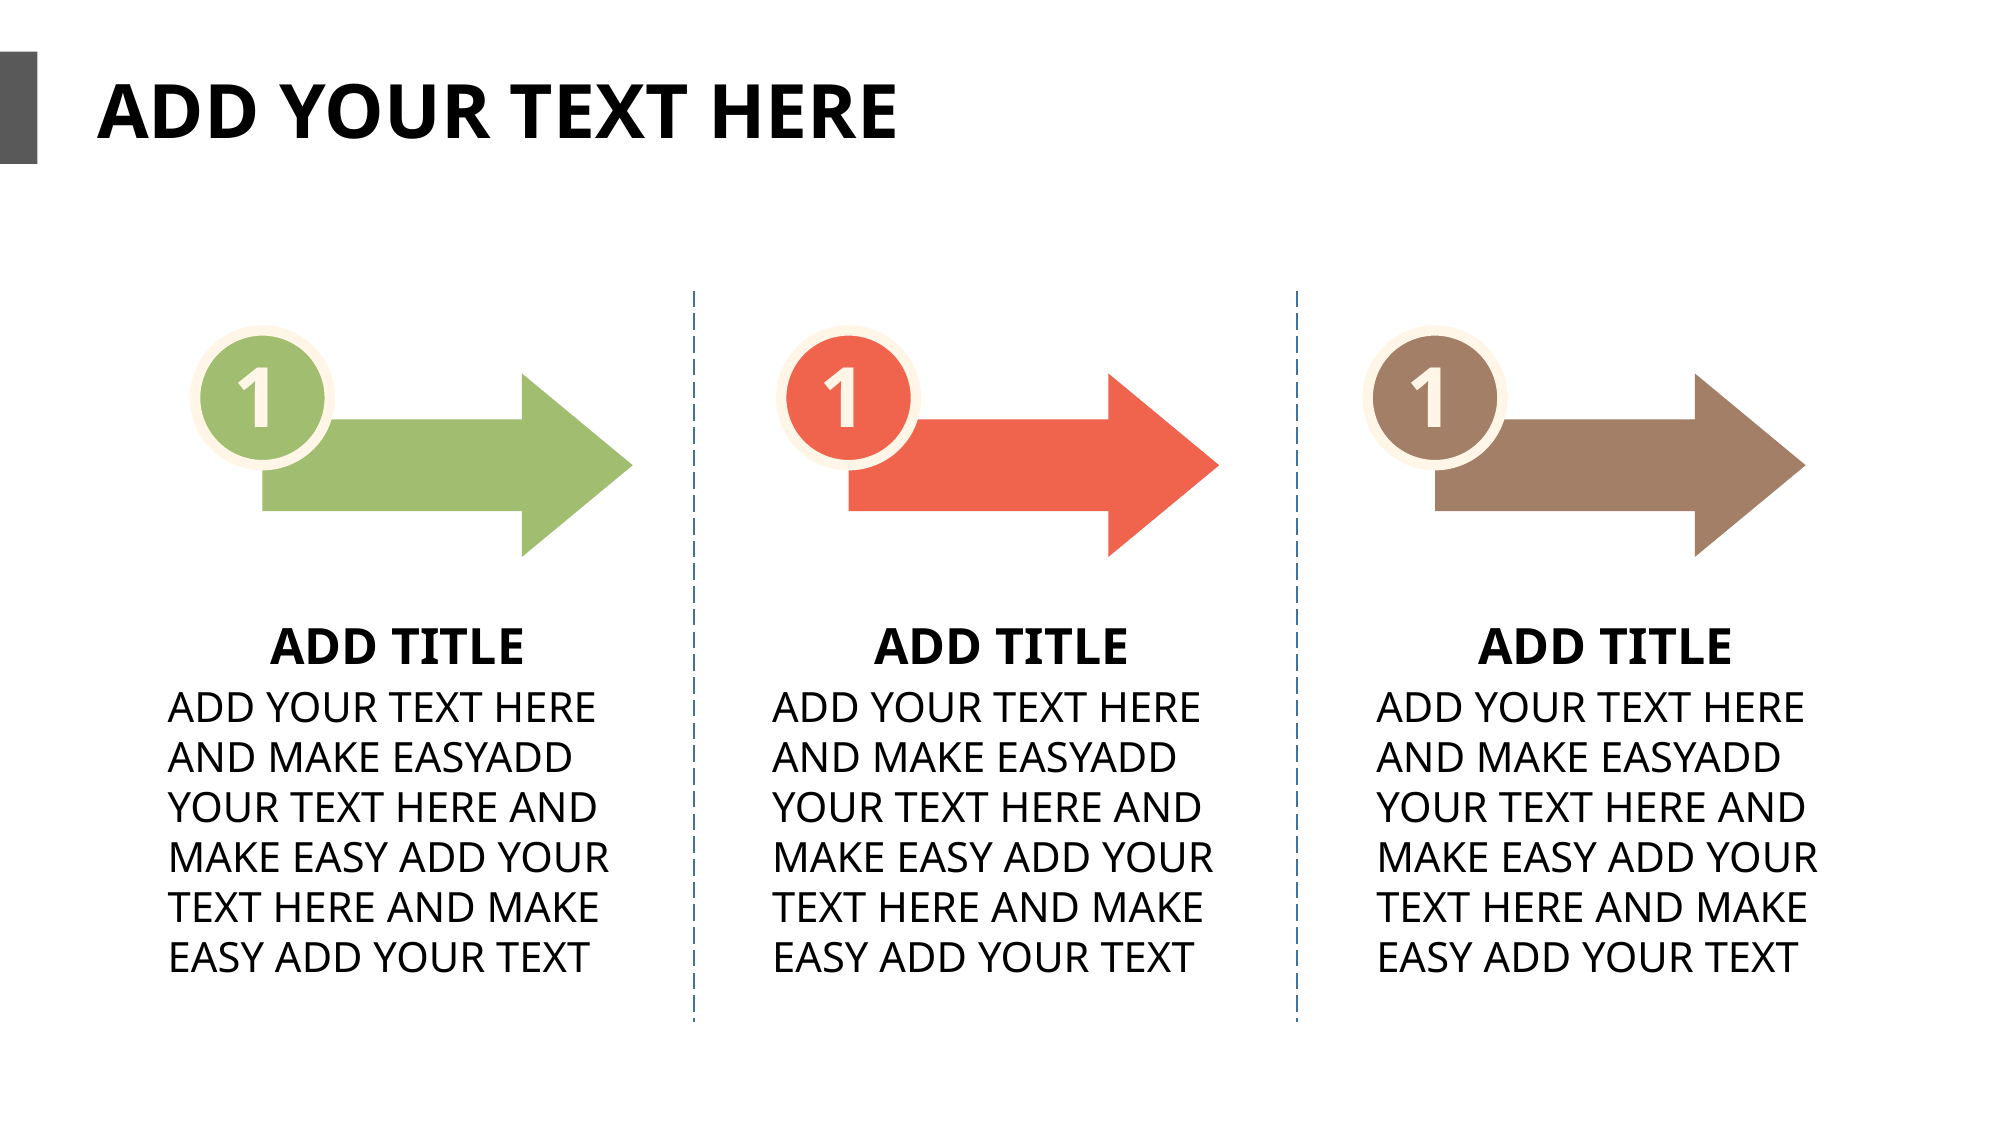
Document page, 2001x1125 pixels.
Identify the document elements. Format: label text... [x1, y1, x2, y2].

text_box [1361, 607, 1878, 1043]
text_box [152, 607, 669, 1043]
text_box [0, 51, 38, 164]
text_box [757, 607, 1273, 1043]
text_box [195, 330, 633, 557]
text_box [1367, 330, 1806, 557]
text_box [781, 330, 1220, 557]
text_box ADD YOUR TEXT HERE [82, 55, 915, 161]
